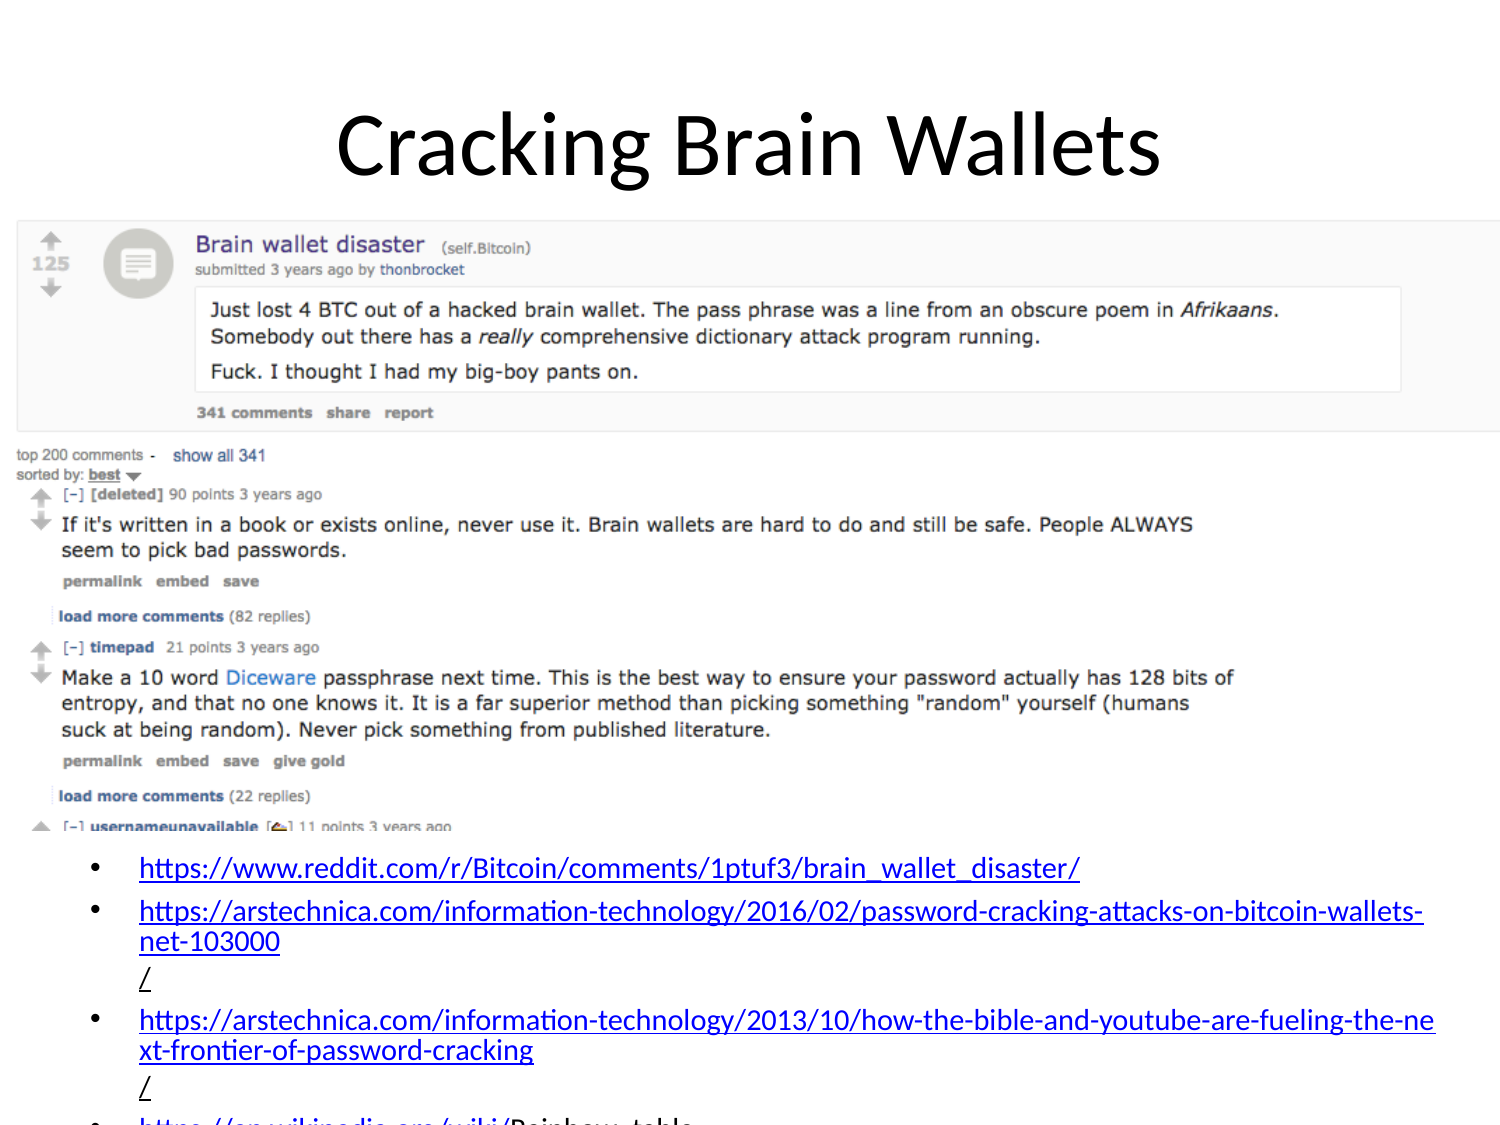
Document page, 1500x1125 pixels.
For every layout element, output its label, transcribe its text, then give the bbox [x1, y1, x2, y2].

picture [0, 216, 1500, 831]
list https://www.reddit.com/r/Bitcoin/comments/1ptuf3/brain_wallet_disaster/ https://arstechnica.com/information-technology/2016/02/password-cracking-attacks-on-bitcoin-wallets-net-103000/ https://arstechnica.com/information-technology/2013/10/how-the-bible-and-youtube-are-fueling-the-next-frontier-of-password-cracking/ https://en.wikipedia.org/wiki/Rainbow_table [75, 841, 1455, 1094]
title Cracking Brain Wallets [75, 45, 1425, 215]
